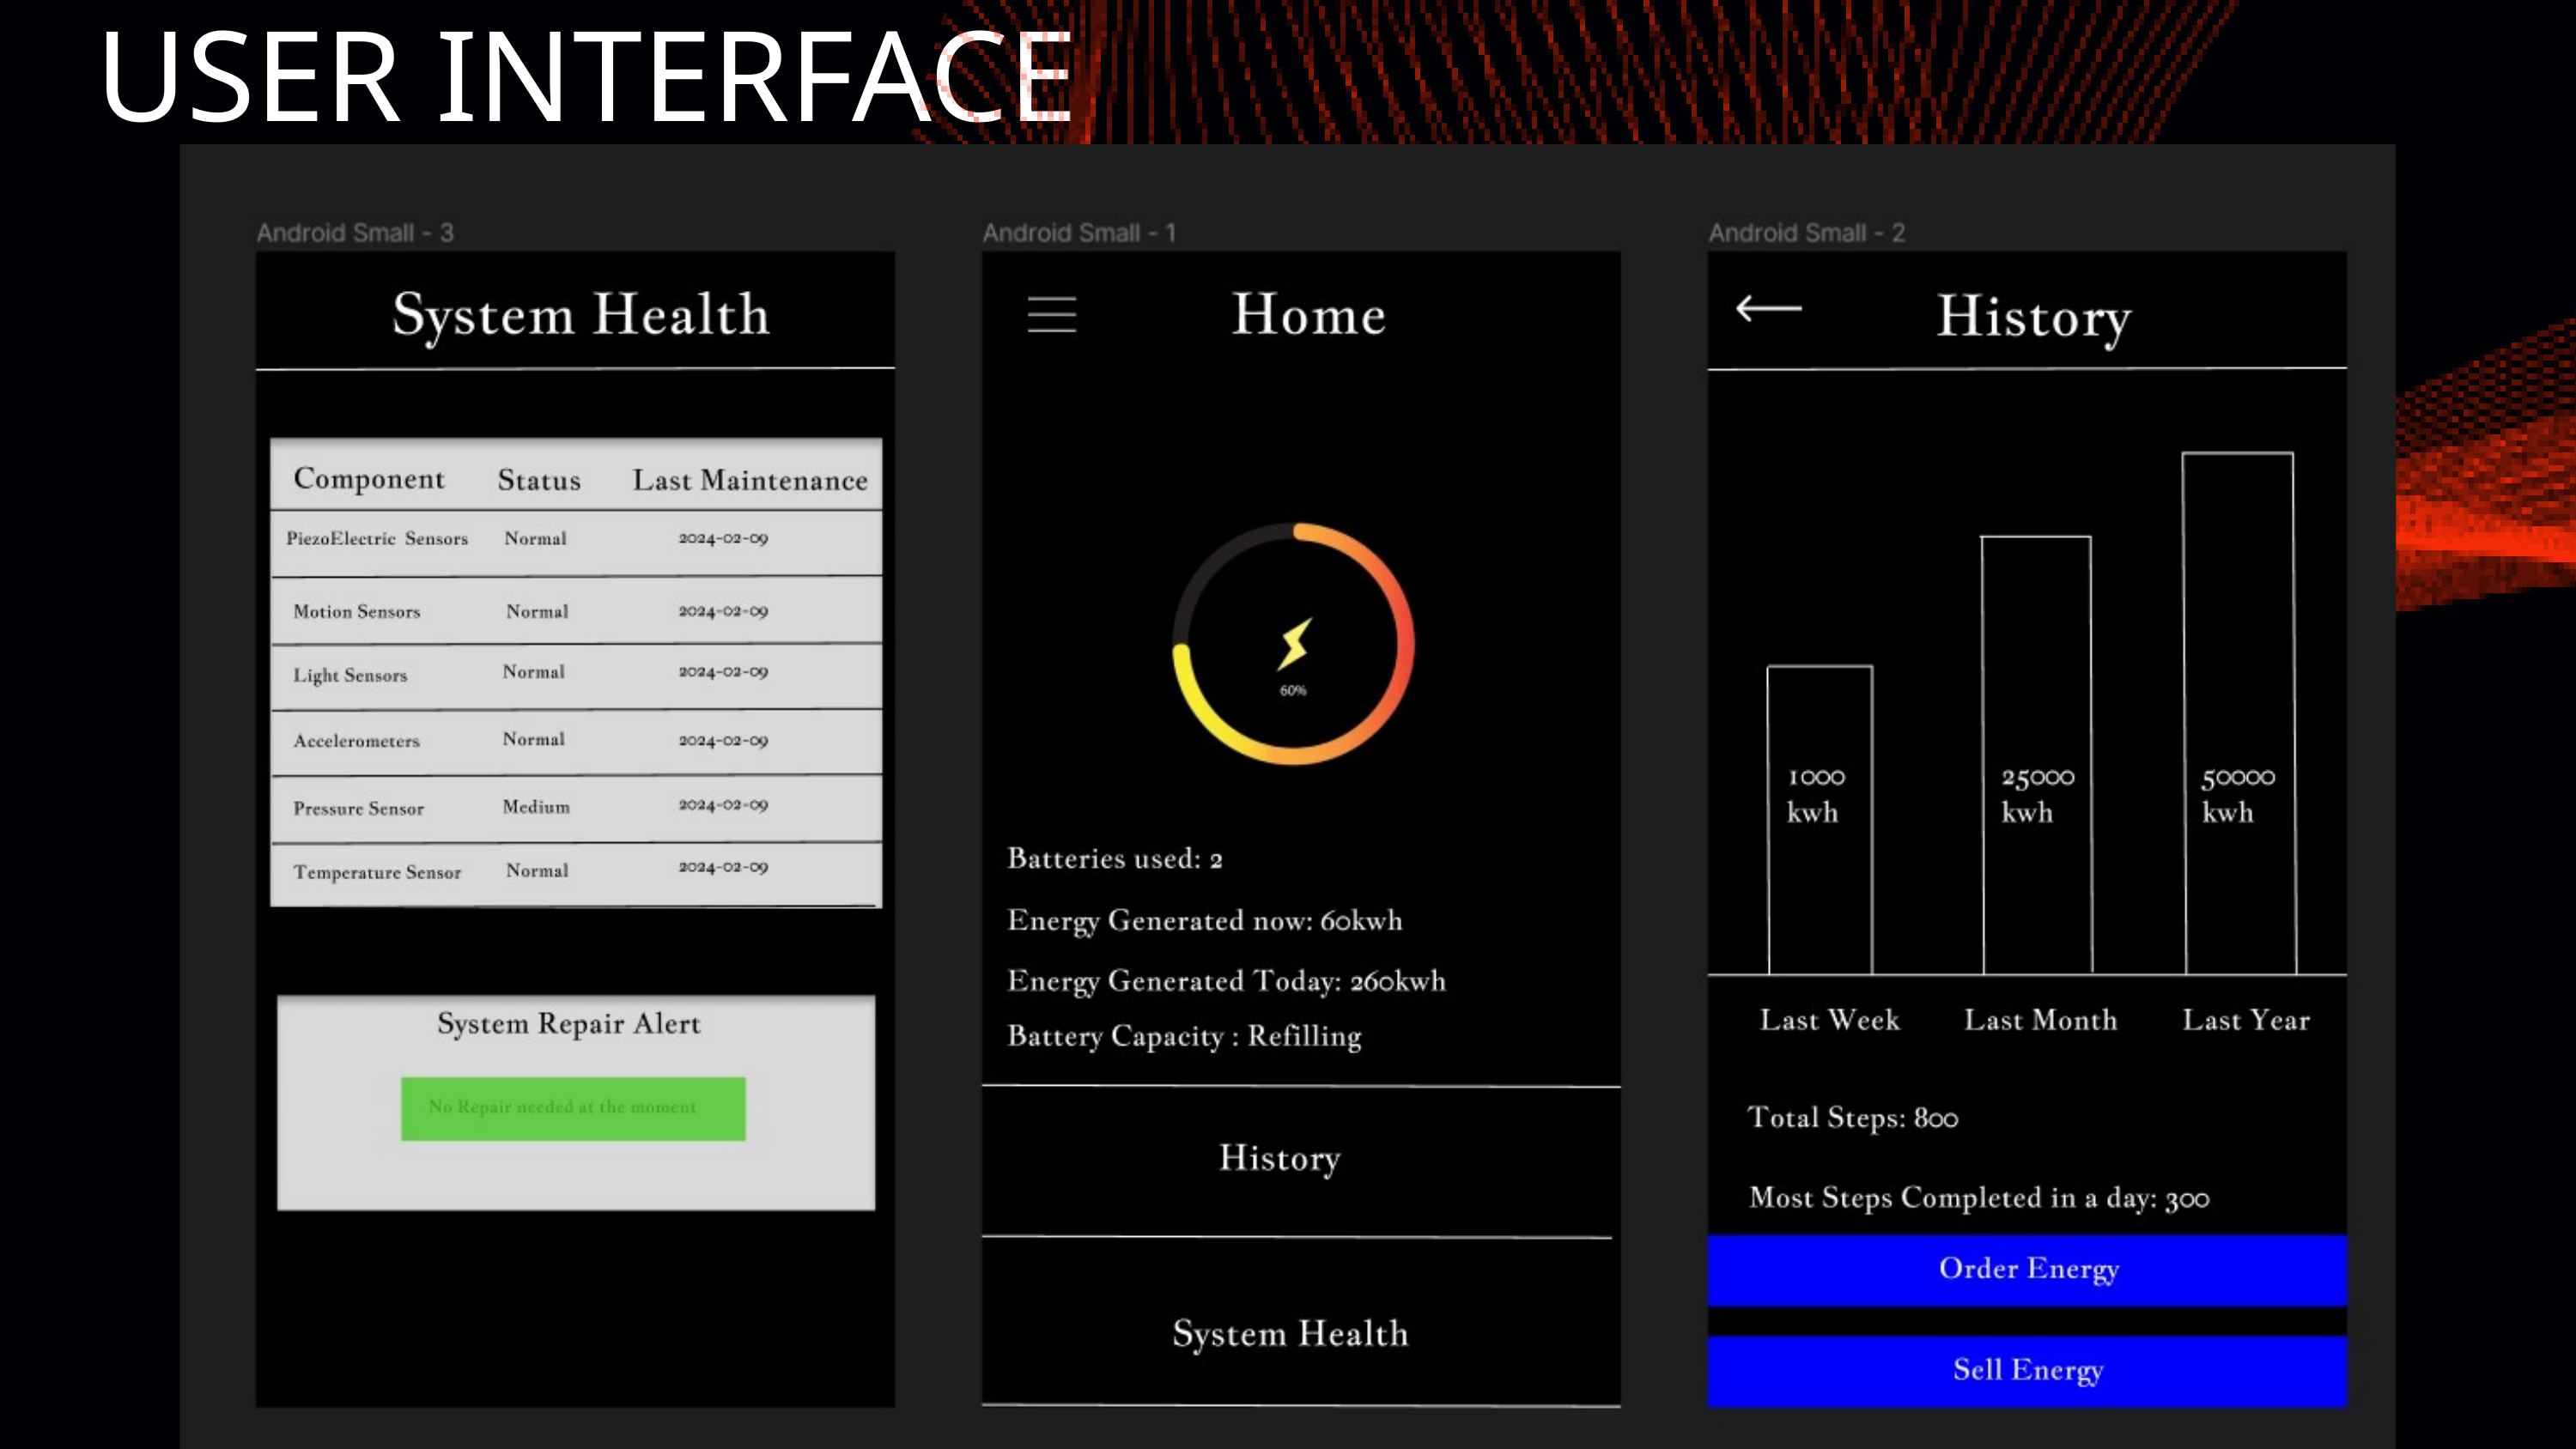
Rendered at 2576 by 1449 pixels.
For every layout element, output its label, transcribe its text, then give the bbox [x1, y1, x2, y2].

text_box [908, 0, 2576, 765]
text_box [179, 144, 2397, 1449]
text_box USER INTERFACE [95, 6, 945, 148]
